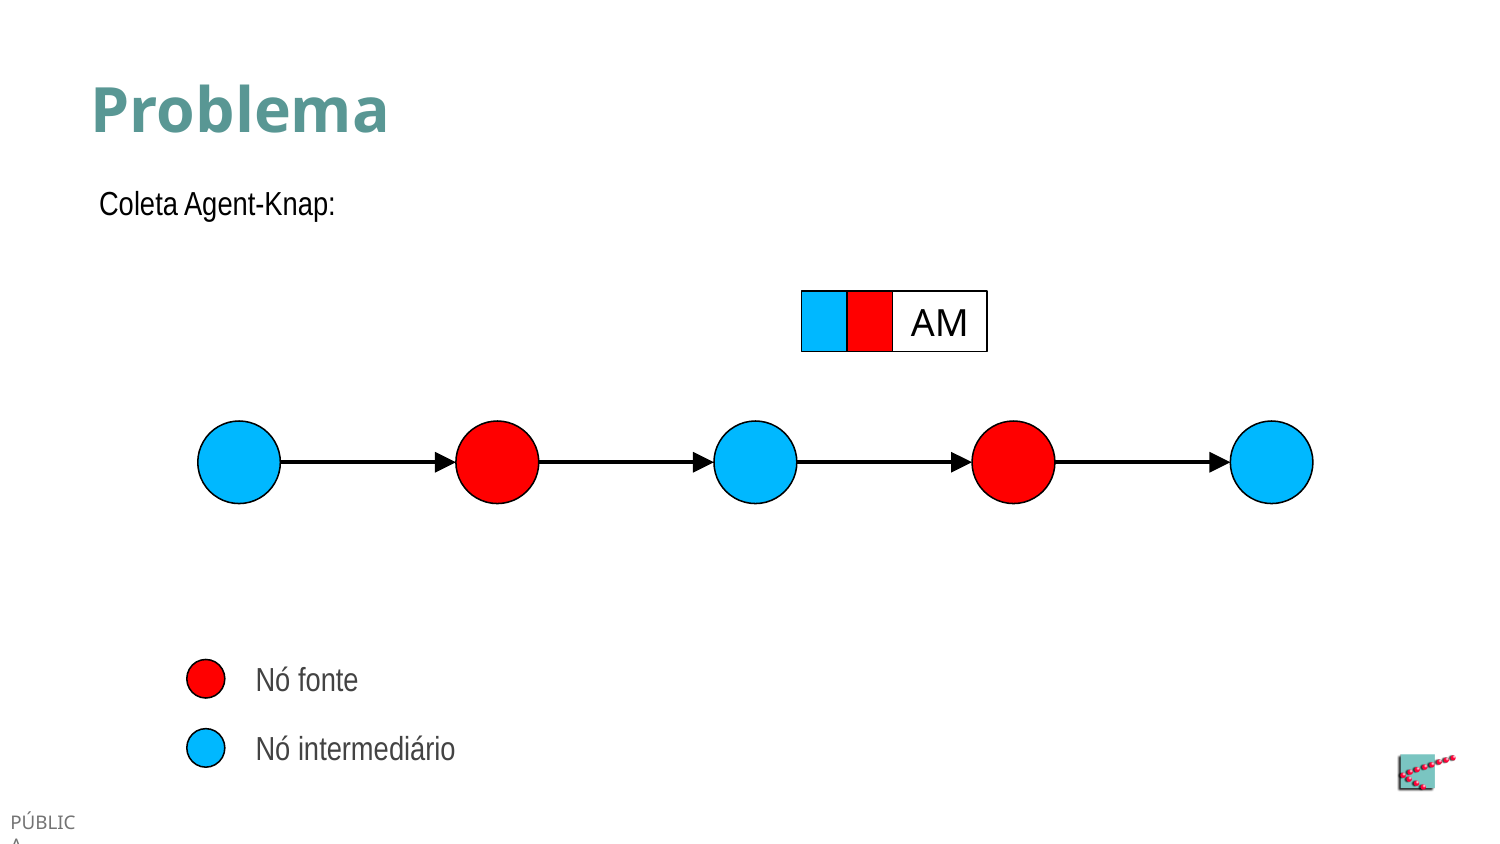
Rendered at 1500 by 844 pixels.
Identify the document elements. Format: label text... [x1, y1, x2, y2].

text_box [972, 421, 1055, 504]
text_box [714, 421, 797, 504]
text_box [848, 291, 893, 352]
text_box Nó intermediário [240, 720, 991, 775]
text_box AM [893, 291, 987, 352]
text_box [1230, 421, 1313, 504]
text_box [186, 728, 225, 768]
title Problema [75, 21, 1474, 193]
text_box [455, 421, 539, 504]
text_box Coleta Agent-Knap: [84, 175, 835, 230]
text_box [197, 421, 281, 504]
text_box Nó fonte [240, 650, 991, 706]
picture [1397, 753, 1456, 792]
text_box [186, 659, 225, 699]
text_box [801, 291, 848, 352]
